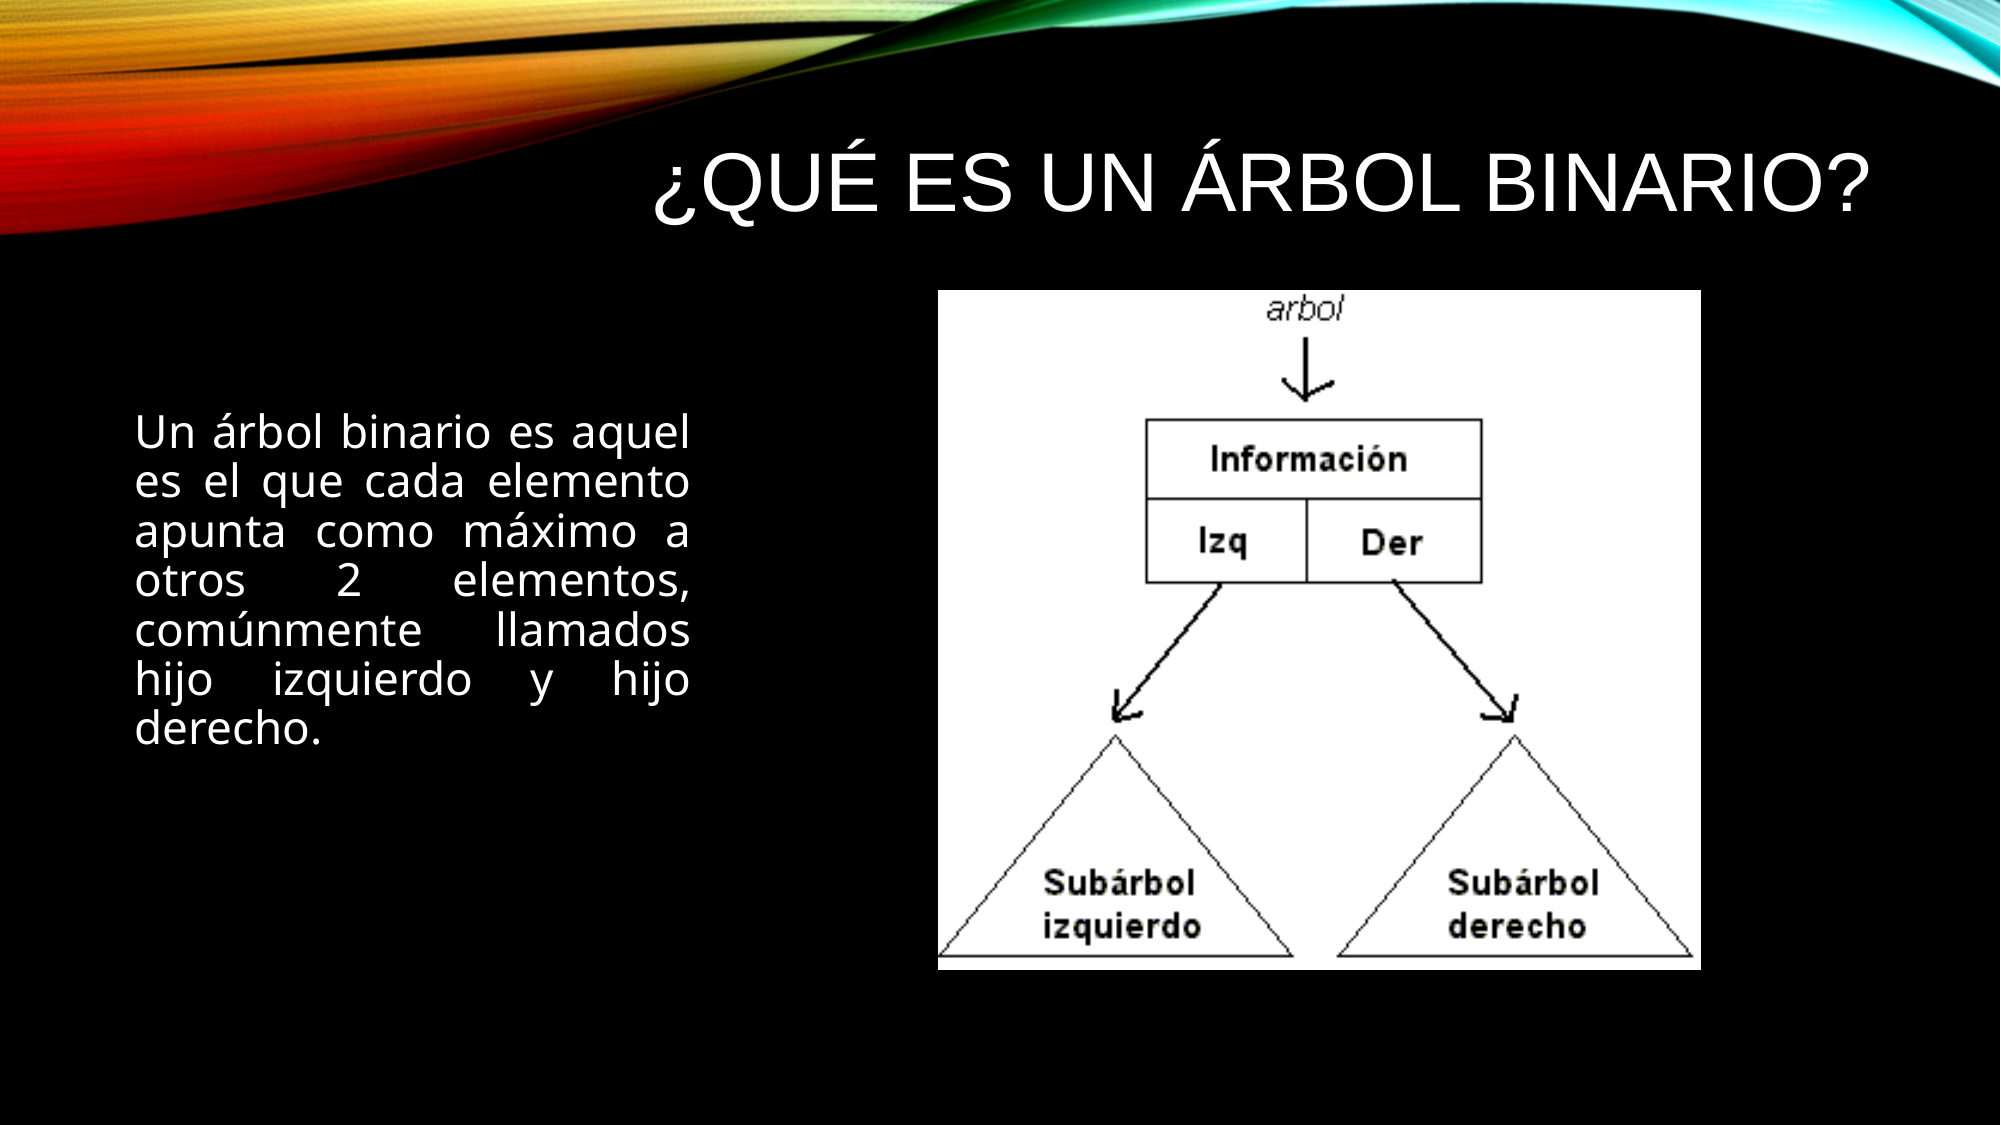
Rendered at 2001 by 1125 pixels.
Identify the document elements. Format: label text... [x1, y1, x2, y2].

list Un árbol binario es aquel es el que cada elemento apunta como máximo a otros 2 elementos, comúnmente llamados hijo izquierdo y hijo derecho. [119, 401, 707, 890]
picture [938, 290, 1701, 970]
picture [0, 0, 2000, 237]
title ¿Qué es un árbol binario? [474, 78, 1888, 291]
